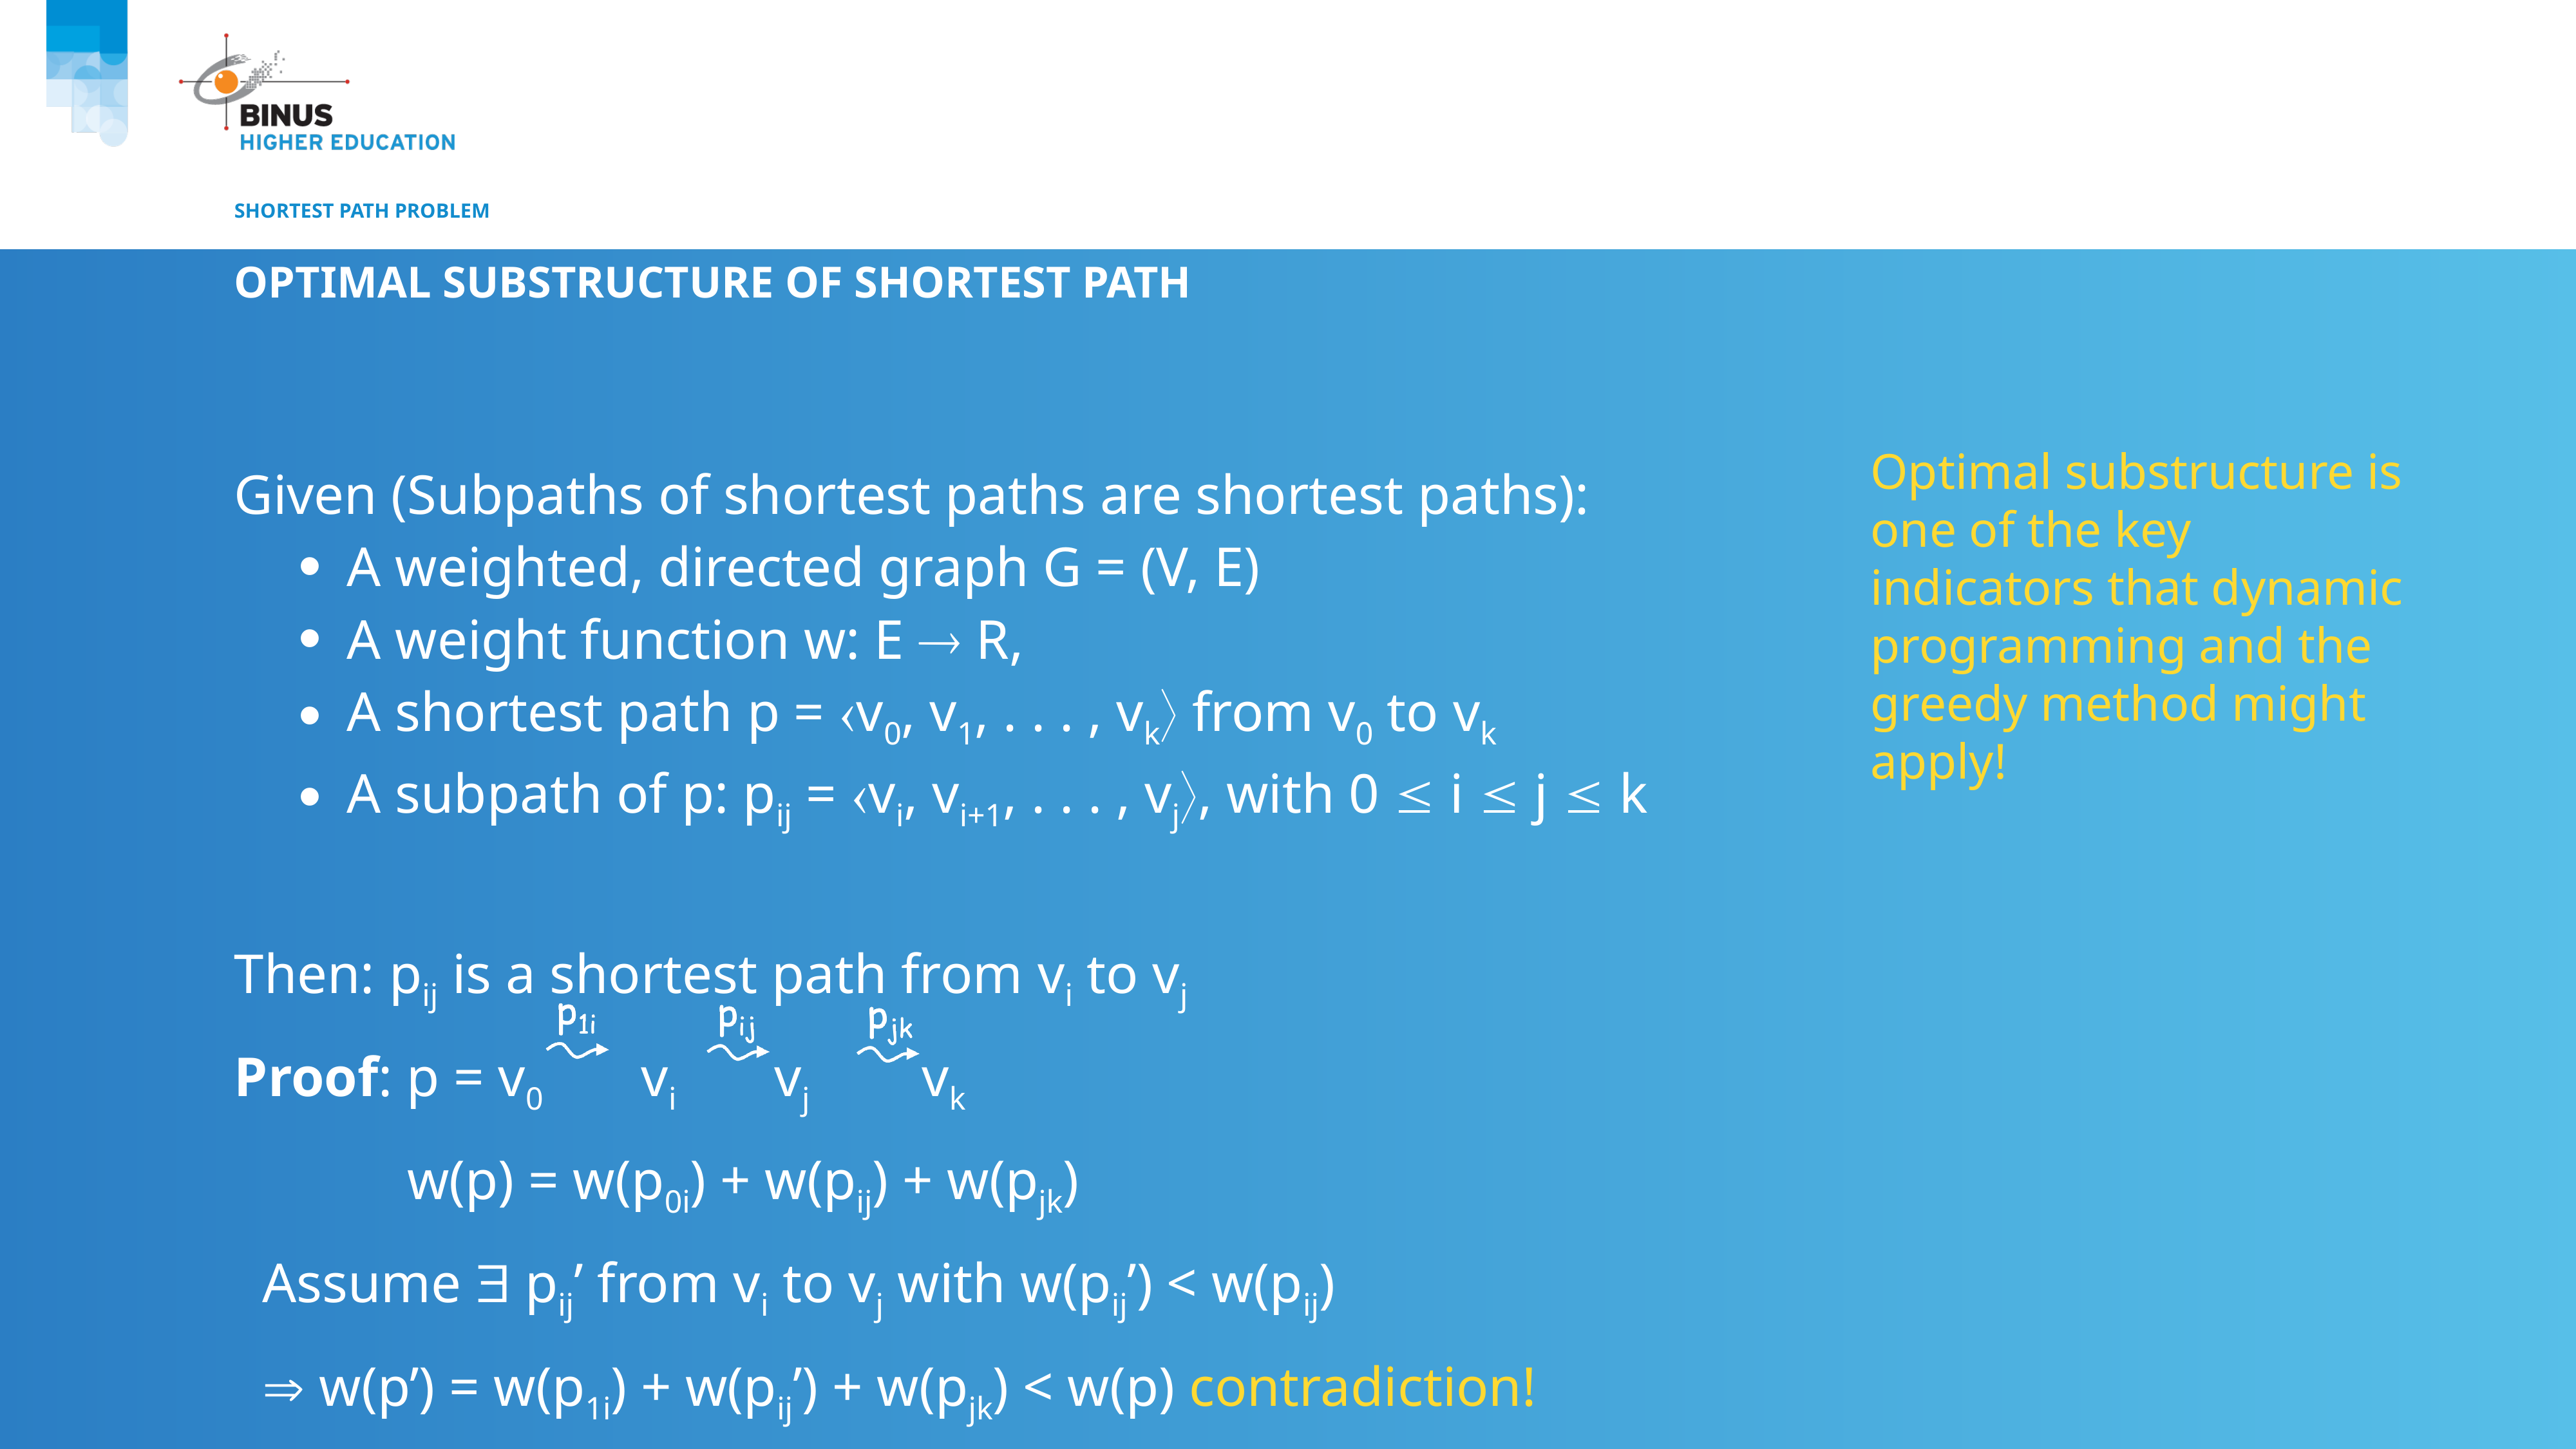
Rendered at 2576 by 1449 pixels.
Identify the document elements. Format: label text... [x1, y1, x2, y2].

list Given (Subpaths of shortest paths are shortest paths): A weighted, directed graph G = (V, E) A weight function w: E  R, A shortest path p = v0, v1, . . . , vk from v0 to vk A subpath of p: pij = vi, vi+1, . . . , vj, with 0  i  j  k Then: pij is a shortest path from vi to vj Proof: p = v0 vi vj vk w(p) = w(p0i) + w(pij) + w(pjk) Assume  pij’ from vi to vj with w(pij’) < w(pij)  w(p’) = w(p1i) + w(pij’) + w(pjk) < w(p) contradiction! [228, 435, 2349, 1337]
picture [46, 0, 455, 154]
picture [532, 974, 934, 1068]
list Optimal substructure of shortest path [228, 255, 1262, 341]
title Shortest path problem [228, 197, 1784, 252]
text_box Optimal substructure is one of the key indicators that dynamic programming and the greedy method might apply! [1861, 435, 2415, 793]
